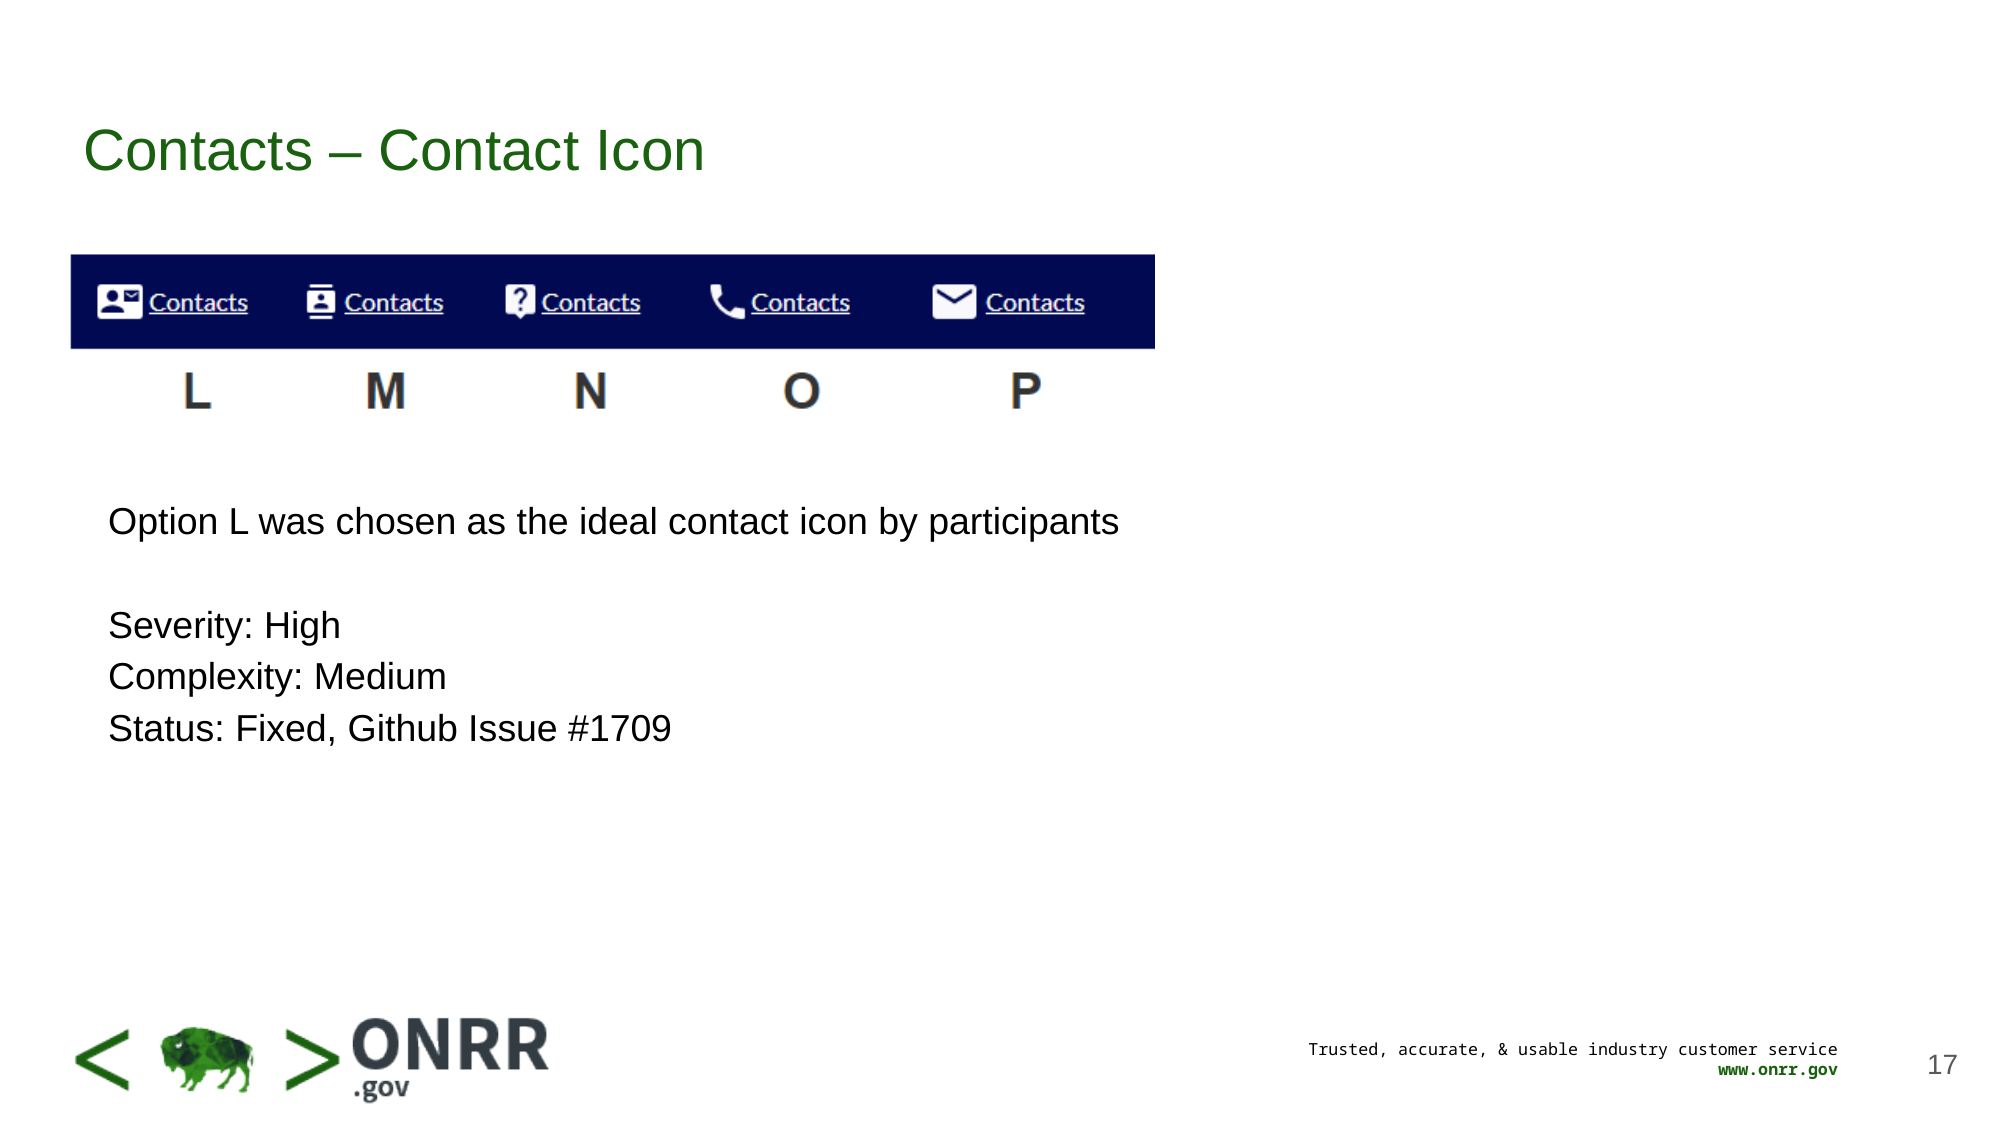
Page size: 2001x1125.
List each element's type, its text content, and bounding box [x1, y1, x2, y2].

picture [68, 1000, 572, 1125]
picture [67, 250, 1155, 431]
list Option L was chosen as the ideal contact icon by participants Severity: High Complexity: Medium Status: Fixed, Github Issue #1709 [68, 430, 1932, 1000]
title Contacts – Contact Icon [68, 97, 1932, 223]
slide_number 17 [1853, 1019, 1974, 1106]
